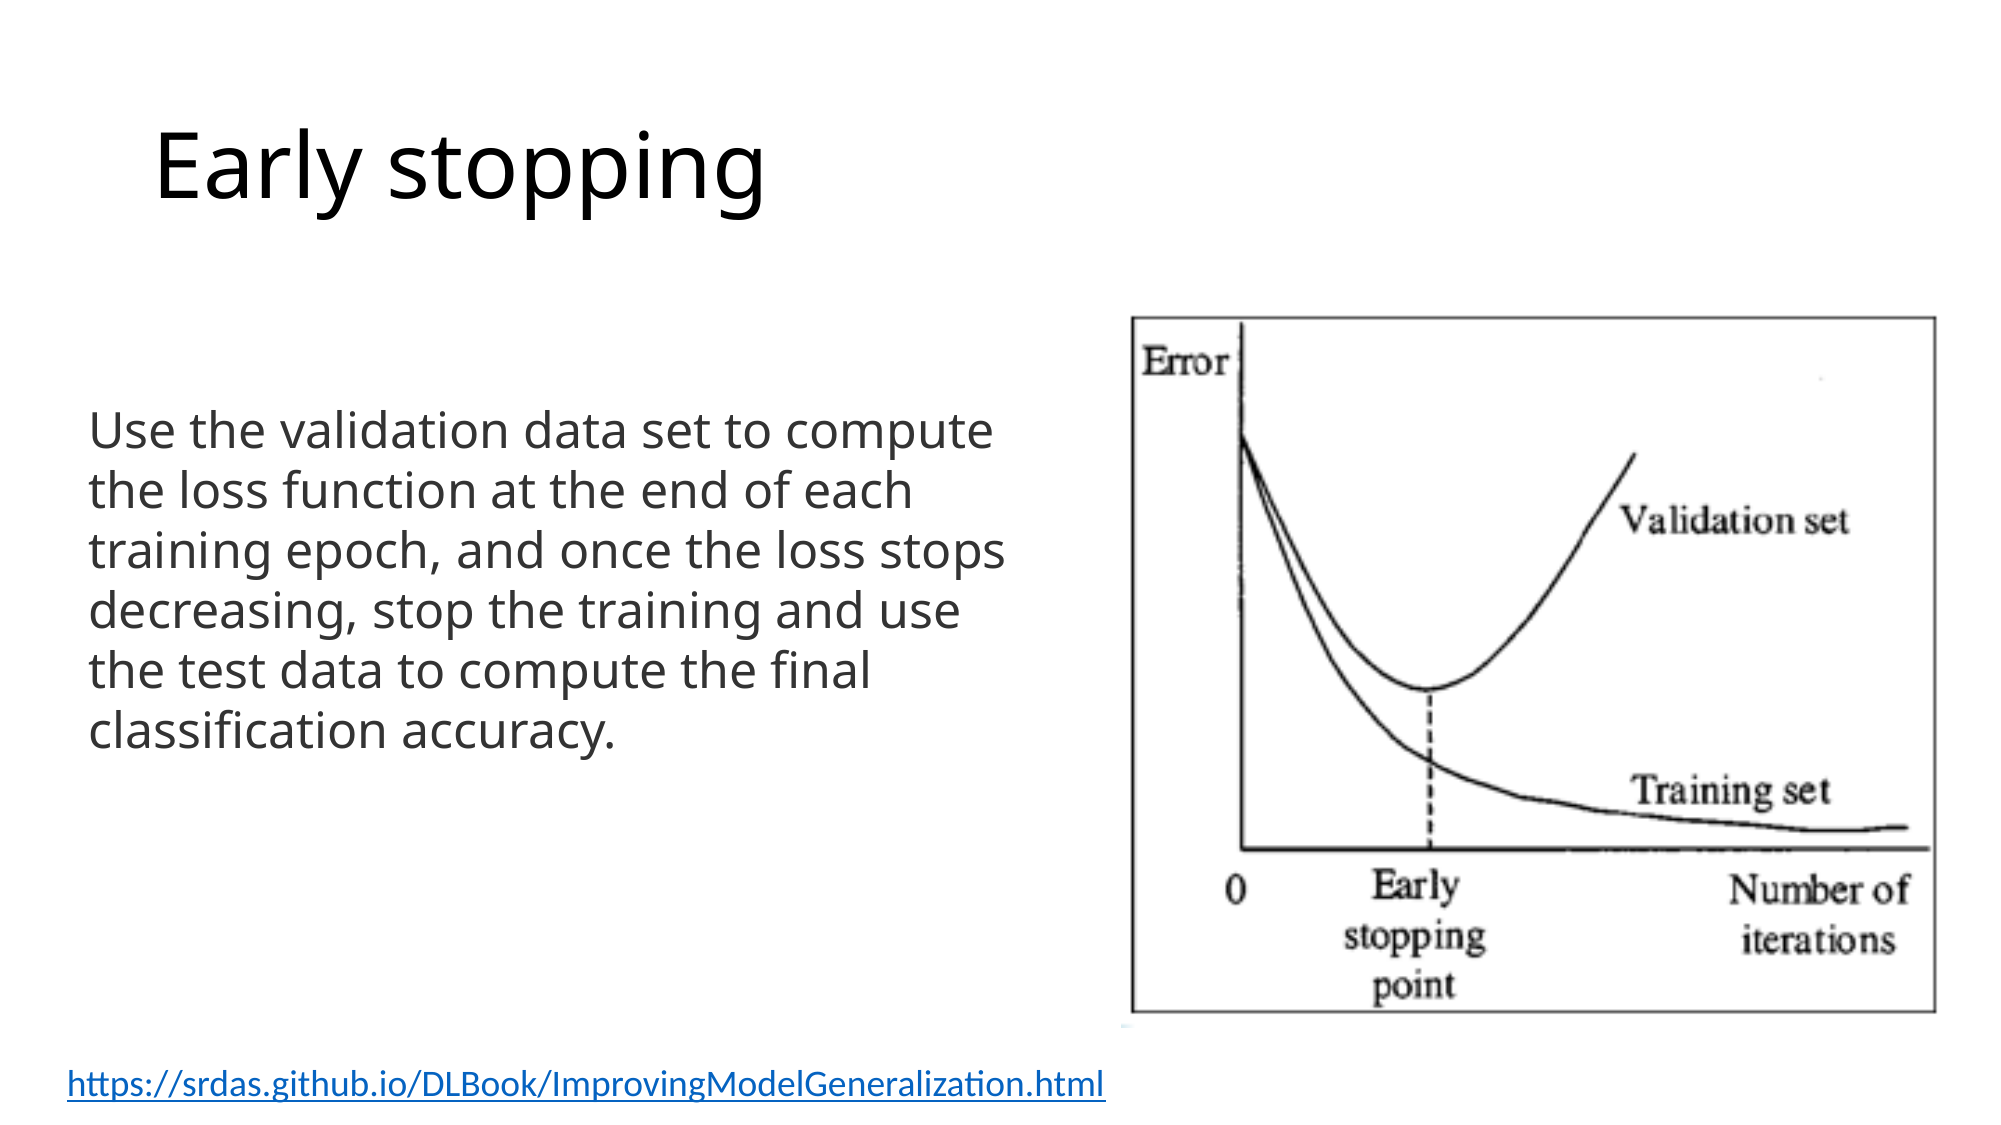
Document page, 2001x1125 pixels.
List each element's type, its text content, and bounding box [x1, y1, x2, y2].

title Early stopping [137, 59, 1863, 278]
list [1121, 295, 1965, 1028]
text_box https://srdas.github.io/DLBook/ImprovingModelGeneralization.html [52, 1052, 1373, 1112]
text_box Use the validation data set to compute the loss function at the end of each training epoch, and once the loss stops decreasing, stop the training and use the test data to compute the final classification accuracy. [73, 390, 1039, 766]
